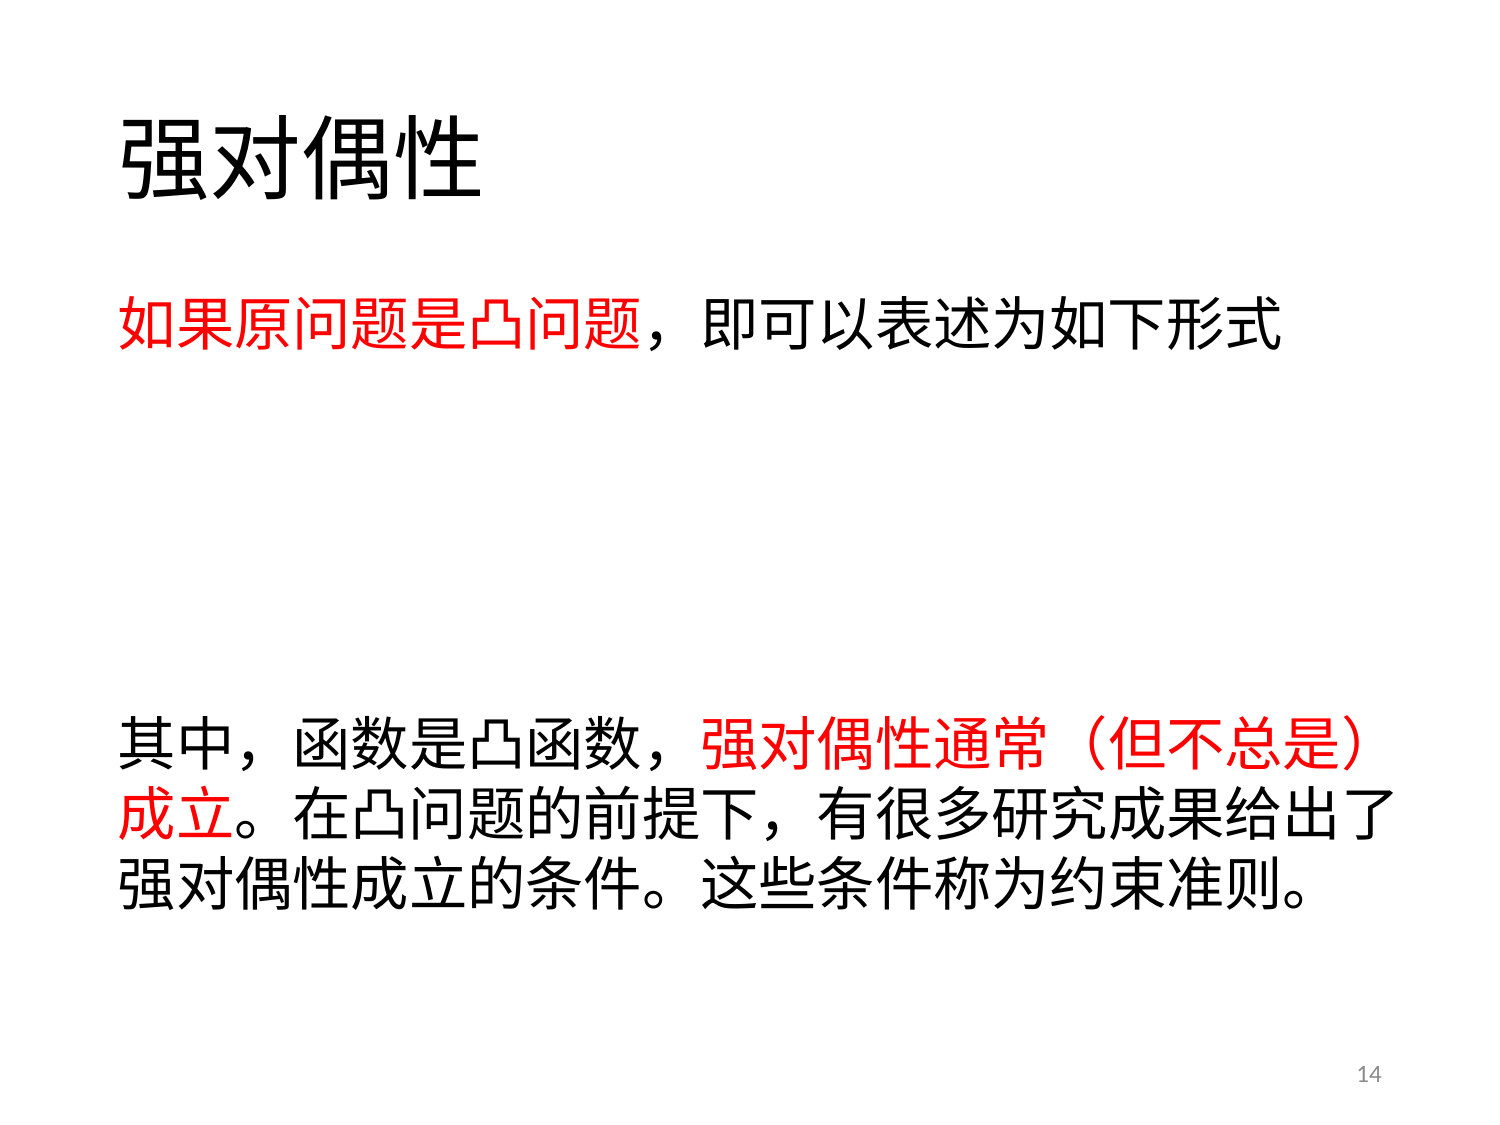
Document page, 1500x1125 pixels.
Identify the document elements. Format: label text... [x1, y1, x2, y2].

slide_number 14 [1059, 1042, 1397, 1103]
title 强对偶性 [103, 59, 1397, 252]
